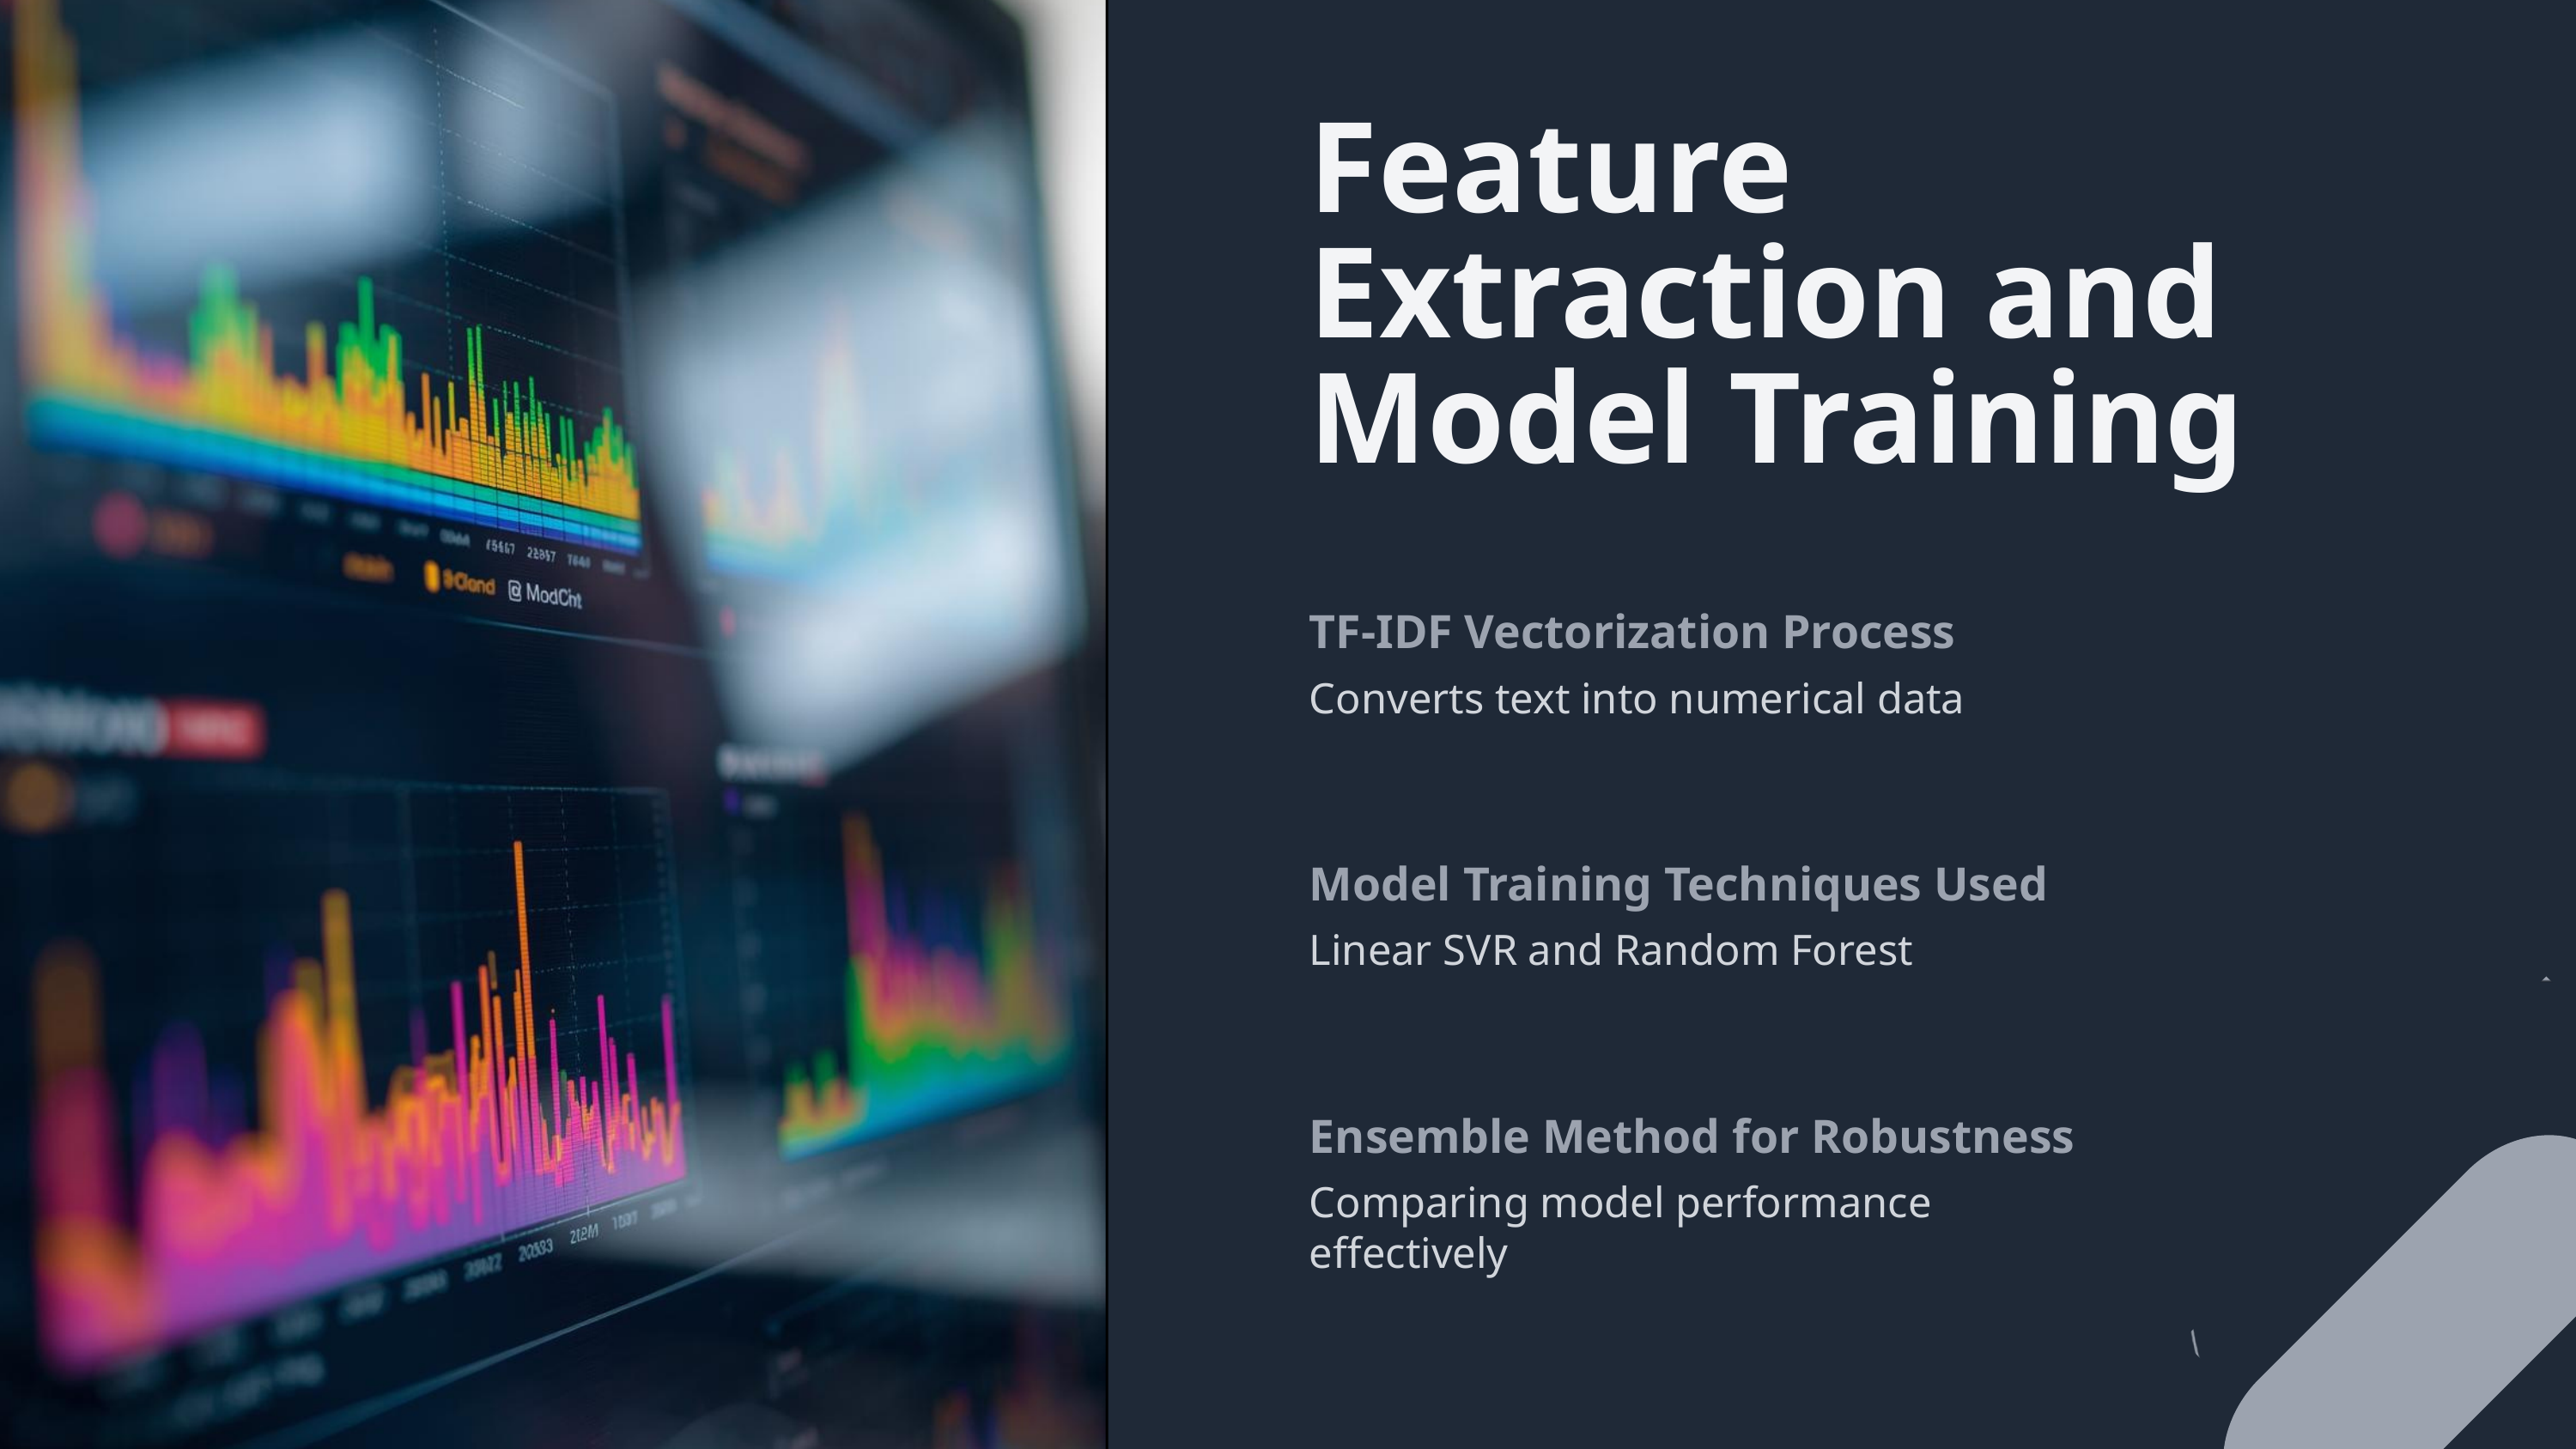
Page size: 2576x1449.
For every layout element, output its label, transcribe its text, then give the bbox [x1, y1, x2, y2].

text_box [0, 0, 1108, 1449]
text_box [1309, 603, 2077, 722]
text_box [2182, 976, 2576, 1449]
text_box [1309, 1107, 2077, 1226]
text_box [1309, 855, 2077, 974]
text_box Feature Extraction and Model Training [1309, 112, 2277, 488]
